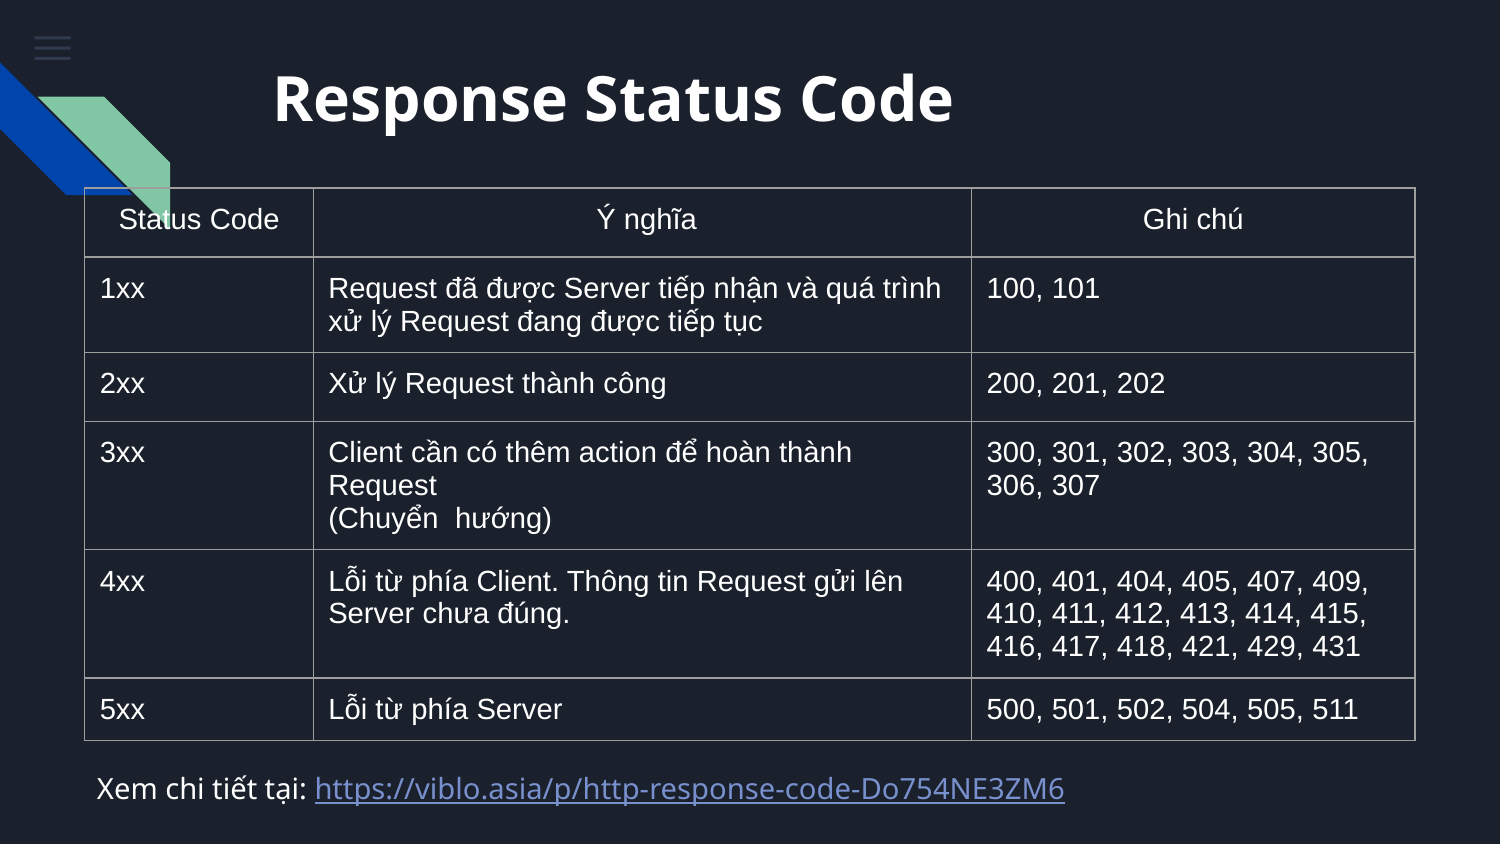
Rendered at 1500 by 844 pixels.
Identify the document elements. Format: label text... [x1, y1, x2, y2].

table_cell 3xx [85, 422, 313, 549]
table_cell 1xx [85, 258, 313, 352]
table_header Ghi chú [972, 189, 1414, 256]
table_cell 5xx [85, 679, 313, 740]
table_cell 300, 301, 302, 303, 304, 305, 306, 307 [972, 422, 1414, 549]
table_cell Lỗi từ phía Client. Thông tin Request gửi lên Server chưa đúng. [314, 550, 971, 677]
title Response Status Code [257, 43, 1413, 181]
table_header Ý nghĩa [314, 189, 971, 256]
table_cell 500, 501, 502, 504, 505, 511 [972, 679, 1414, 740]
table_cell 100, 101 [972, 258, 1414, 352]
title Xem chi tiết tại: https://viblo.asia/p/http-response-code-Do754NE3ZM6 [81, 755, 1248, 833]
table_cell Lỗi từ phía Server [314, 679, 971, 740]
table_cell Request đã được Server tiếp nhận và quá trình xử lý Request đang được tiếp tục [314, 258, 971, 352]
table_cell 4xx [85, 550, 313, 677]
table_cell Xử lý Request thành công [314, 353, 971, 421]
table_cell 2xx [85, 353, 313, 421]
table_header Status Code [85, 189, 313, 256]
table_cell 200, 201, 202 [972, 353, 1414, 421]
table_cell 400, 401, 404, 405, 407, 409, 410, 411, 412, 413, 414, 415, 416, 417, 418, 421, 429, 431 [972, 550, 1414, 677]
table_cell Client cần có thêm action để hoàn thành Request (Chuyển hướng) [314, 422, 971, 549]
